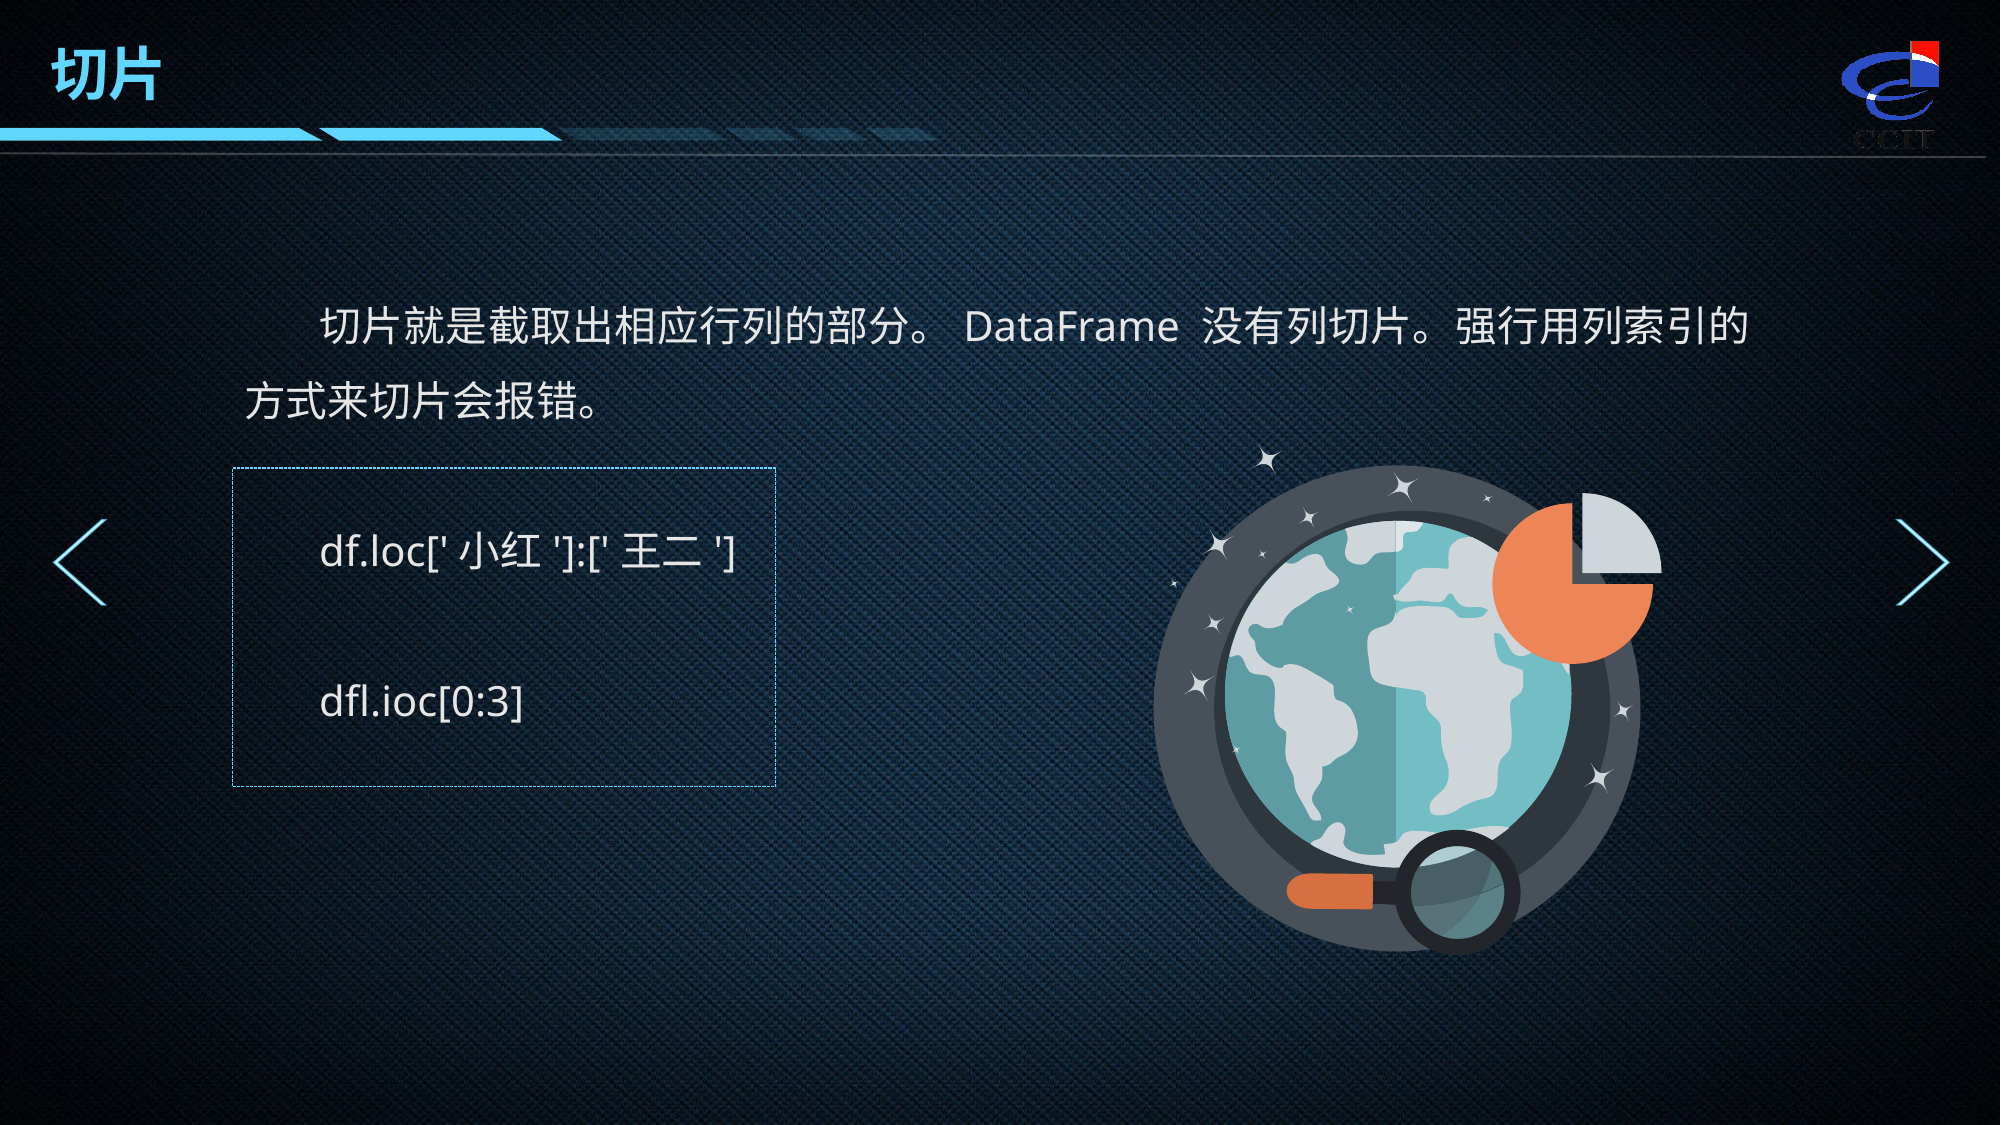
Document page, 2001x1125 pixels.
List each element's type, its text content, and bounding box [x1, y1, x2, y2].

text_box [232, 468, 776, 787]
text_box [0, 152, 1987, 159]
picture [0, 0, 2000, 1125]
text_box 切片就是截取出相应行列的部分。DataFrame 没有列切片。强行用列索引的方式来切片会报错。 df.loc['小红']:['王二'] dfl.ioc[0:3] [229, 267, 1765, 732]
text_box 切片 [35, 29, 1277, 115]
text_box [1153, 444, 1662, 956]
